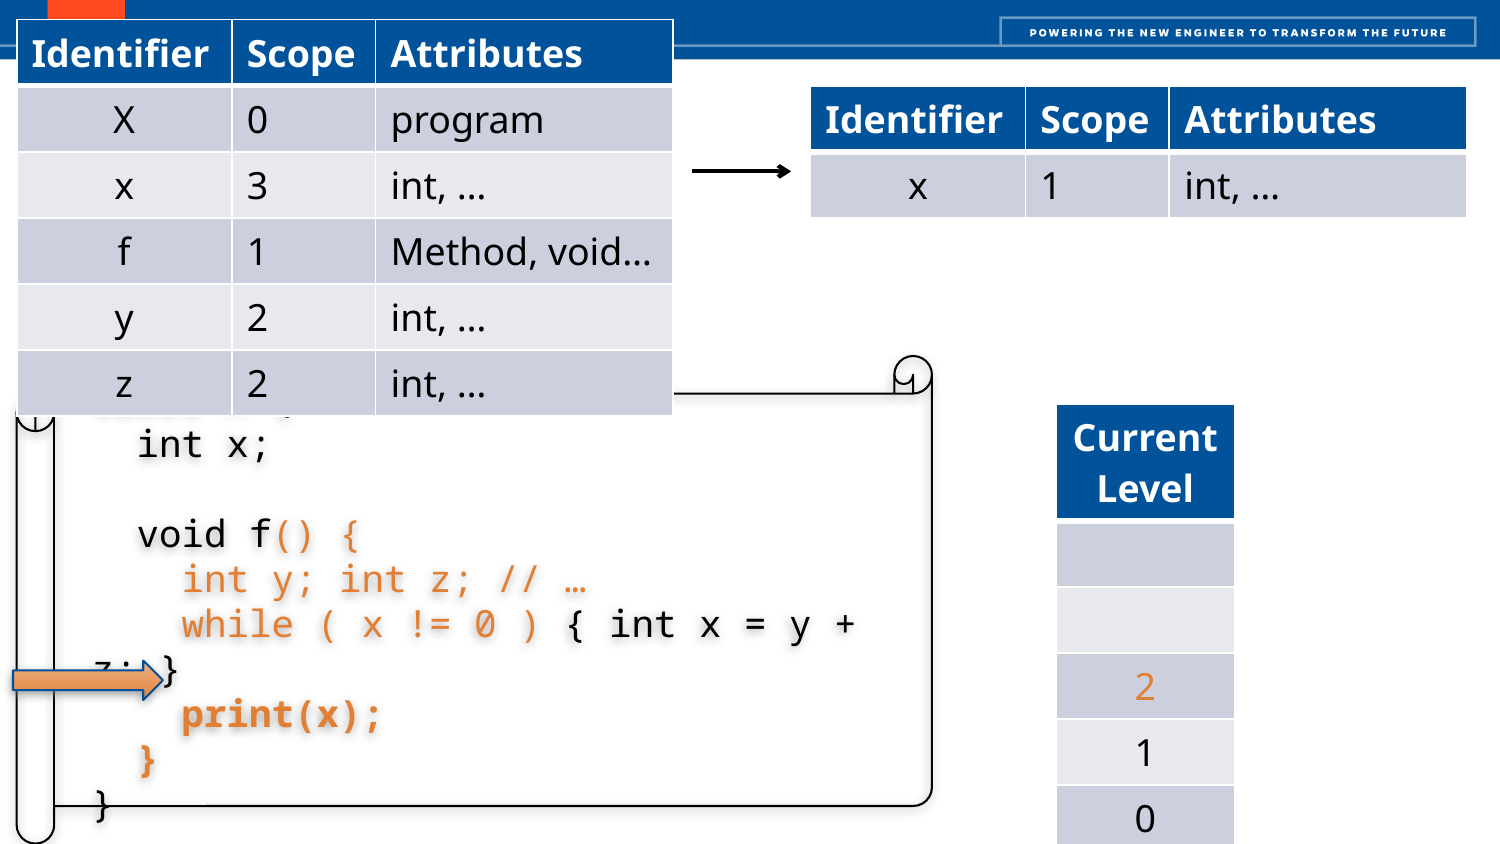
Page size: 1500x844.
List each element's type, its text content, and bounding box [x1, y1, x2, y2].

table_cell 1 [1057, 720, 1234, 784]
text_box [11, 659, 164, 701]
table_header Current Level [1057, 405, 1234, 518]
table_header Identifier [811, 87, 1025, 149]
table_cell x [811, 155, 1025, 217]
table_cell int, … [1170, 155, 1466, 217]
table_cell 0 [1057, 786, 1234, 844]
table_cell [1057, 524, 1234, 586]
table_cell 3 [233, 153, 375, 217]
table_cell y [18, 285, 231, 349]
table_header Scope [1026, 87, 1168, 149]
table_cell Method, void… [376, 219, 672, 283]
table_cell 1 [233, 219, 375, 283]
table_cell 2 [233, 285, 375, 349]
table_header Attributes [376, 20, 672, 83]
table_cell f [18, 219, 231, 283]
table_cell program [376, 88, 672, 151]
table_cell z [18, 351, 231, 415]
title Example [674, 86, 1414, 224]
table_cell 0 [233, 88, 375, 151]
table_cell 2 [1057, 654, 1234, 718]
table_cell int, … [376, 351, 672, 415]
text_box class X { int x; void f() { int y; int z; // … while ( x != 0 ) { int x = y + z; } print(x); } } [15, 354, 933, 844]
table_cell X [18, 88, 231, 151]
picture [0, 0, 1500, 87]
table_cell 2 [233, 351, 375, 415]
table_cell [1057, 588, 1234, 652]
table_header Identifier [18, 20, 231, 83]
table_cell int, … [376, 153, 672, 217]
table_cell int, … [376, 285, 672, 349]
table_cell 1 [1026, 155, 1168, 217]
table_cell x [18, 153, 231, 217]
table_header Scope [233, 20, 375, 83]
table_header Attributes [1170, 87, 1466, 149]
